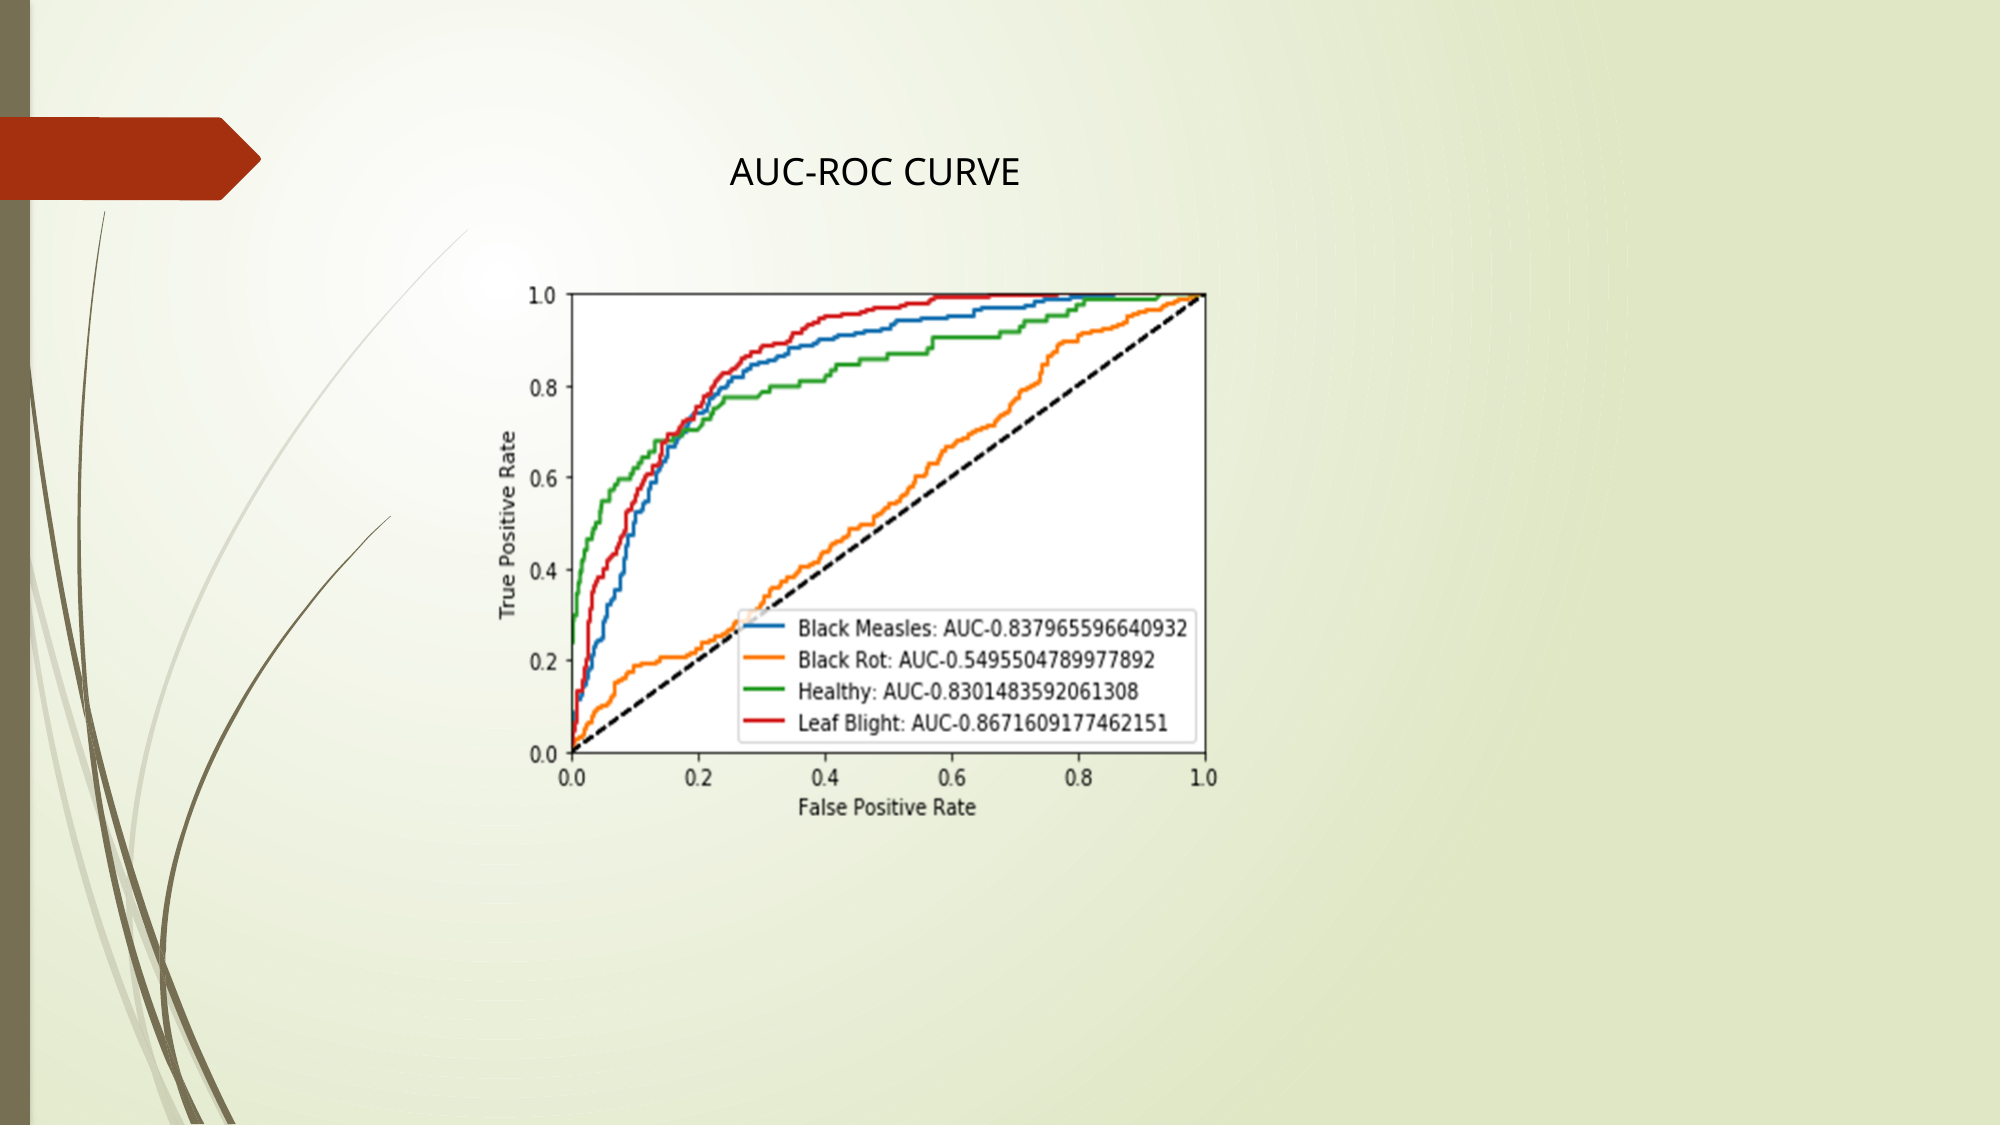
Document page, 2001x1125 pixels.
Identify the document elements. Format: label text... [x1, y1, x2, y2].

text_box AUC-ROC CURVE [715, 140, 1046, 201]
picture [488, 271, 1234, 832]
